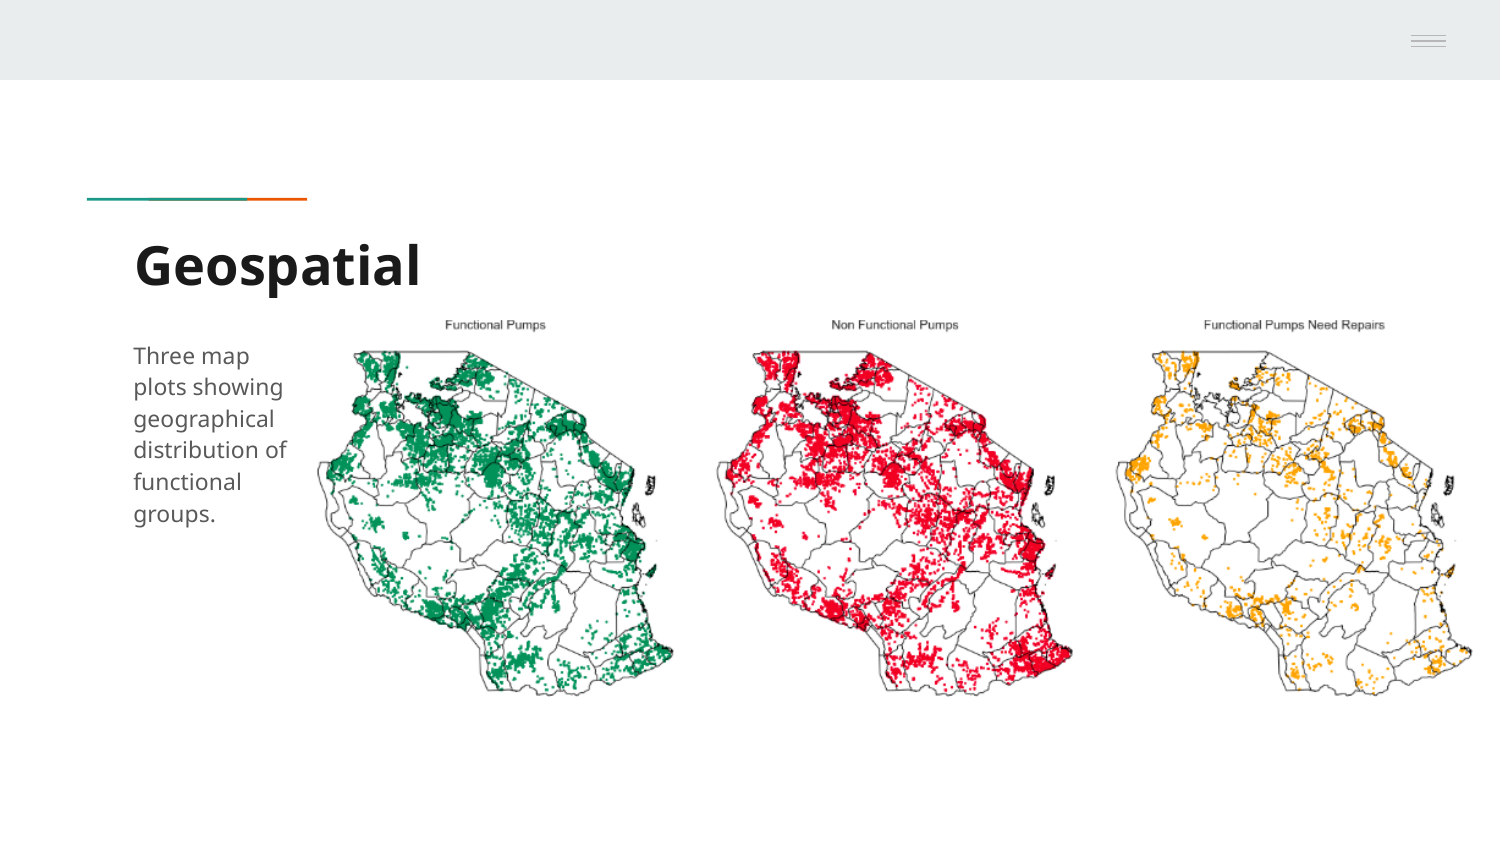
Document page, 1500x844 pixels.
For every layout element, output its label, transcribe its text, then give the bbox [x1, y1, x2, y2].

picture [313, 307, 1480, 708]
title Geospatial [119, 216, 482, 309]
list Three map plots showing geographical distribution of functional groups. [118, 322, 308, 684]
